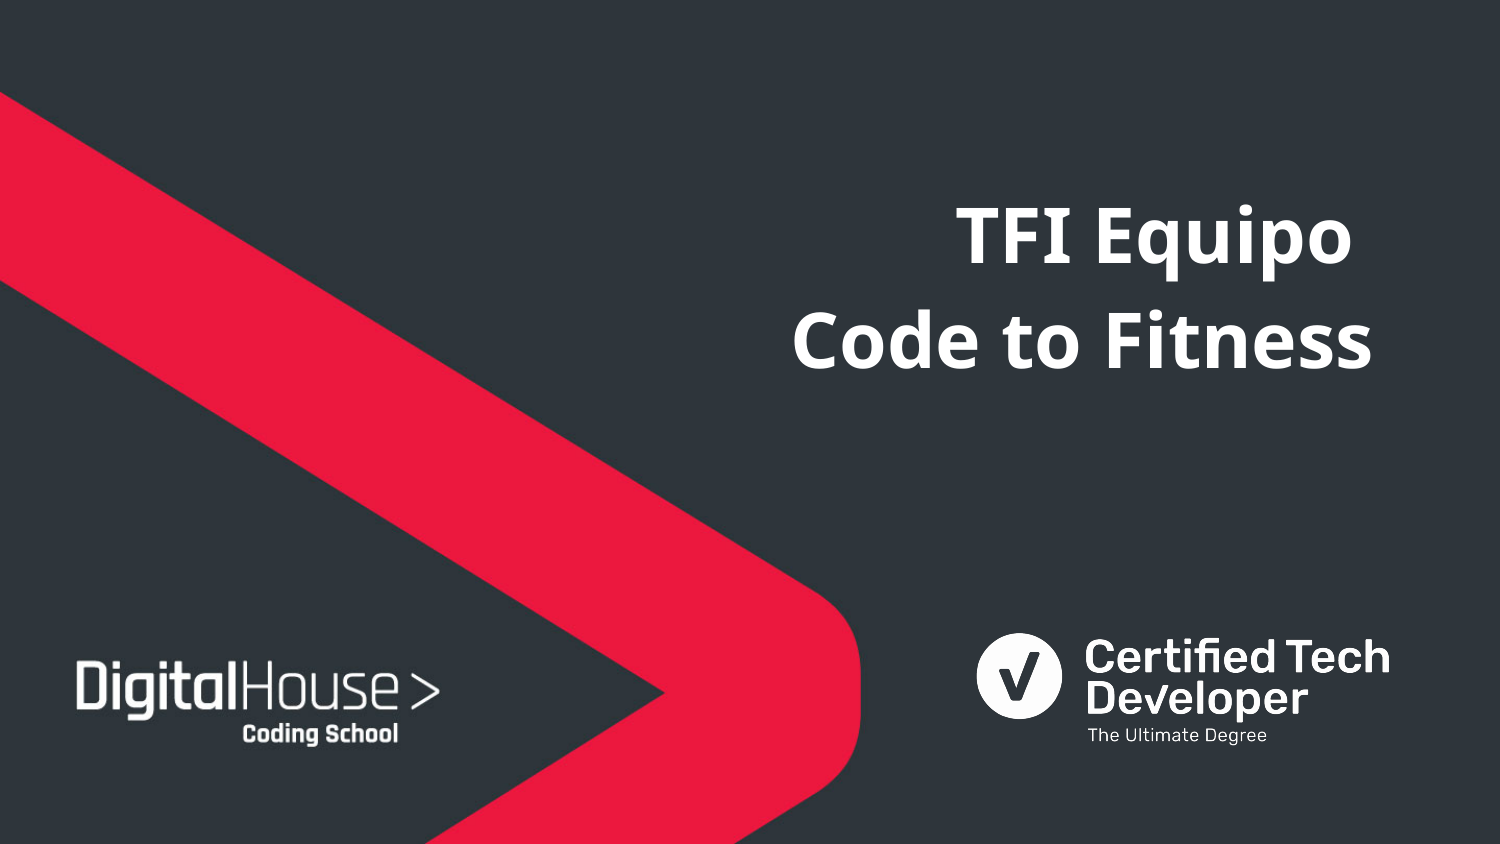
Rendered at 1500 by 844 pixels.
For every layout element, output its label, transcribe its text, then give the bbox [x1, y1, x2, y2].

title TFI Equipo Code to Fitness [588, 166, 1404, 636]
picture [0, 0, 1500, 844]
